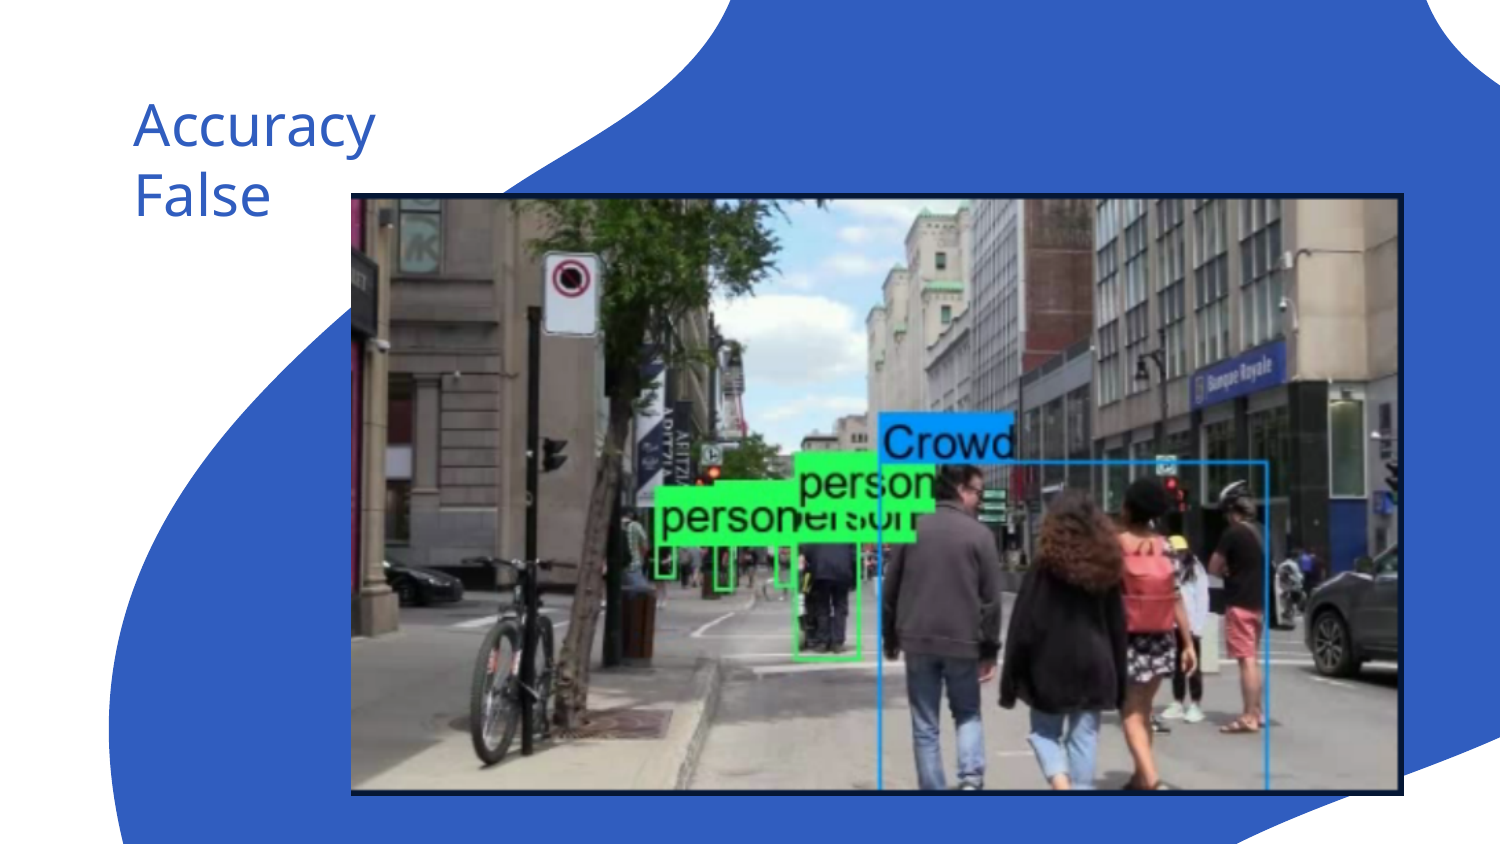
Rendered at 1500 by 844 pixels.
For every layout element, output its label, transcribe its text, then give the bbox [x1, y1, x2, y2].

title Accuracy False [118, 73, 499, 168]
picture [351, 193, 1404, 797]
